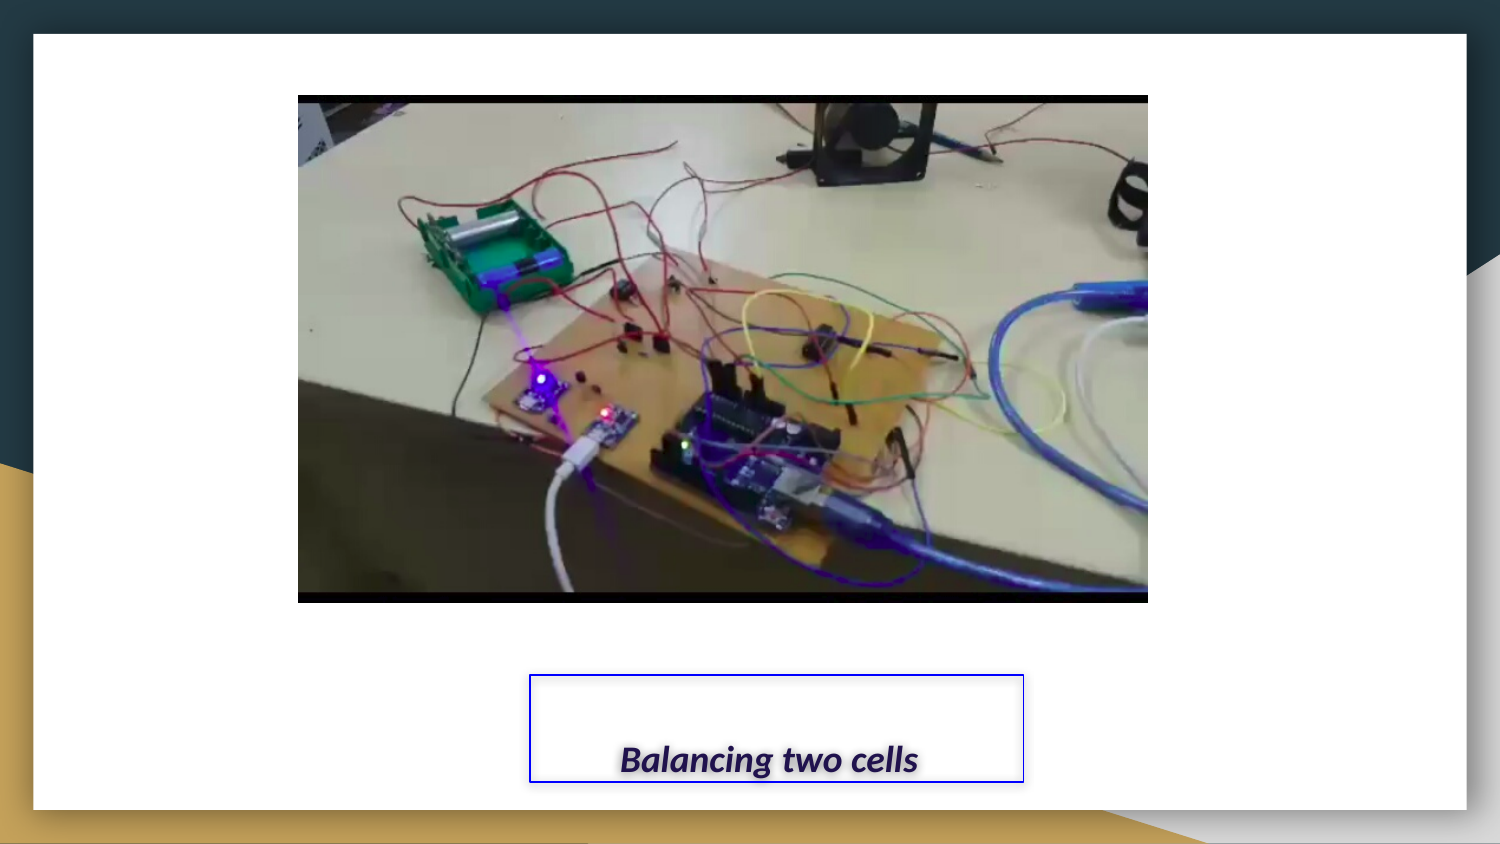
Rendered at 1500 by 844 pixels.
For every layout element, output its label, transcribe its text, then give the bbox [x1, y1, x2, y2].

text_box Balancing two cells [529, 674, 1024, 783]
picture [298, 94, 1148, 603]
